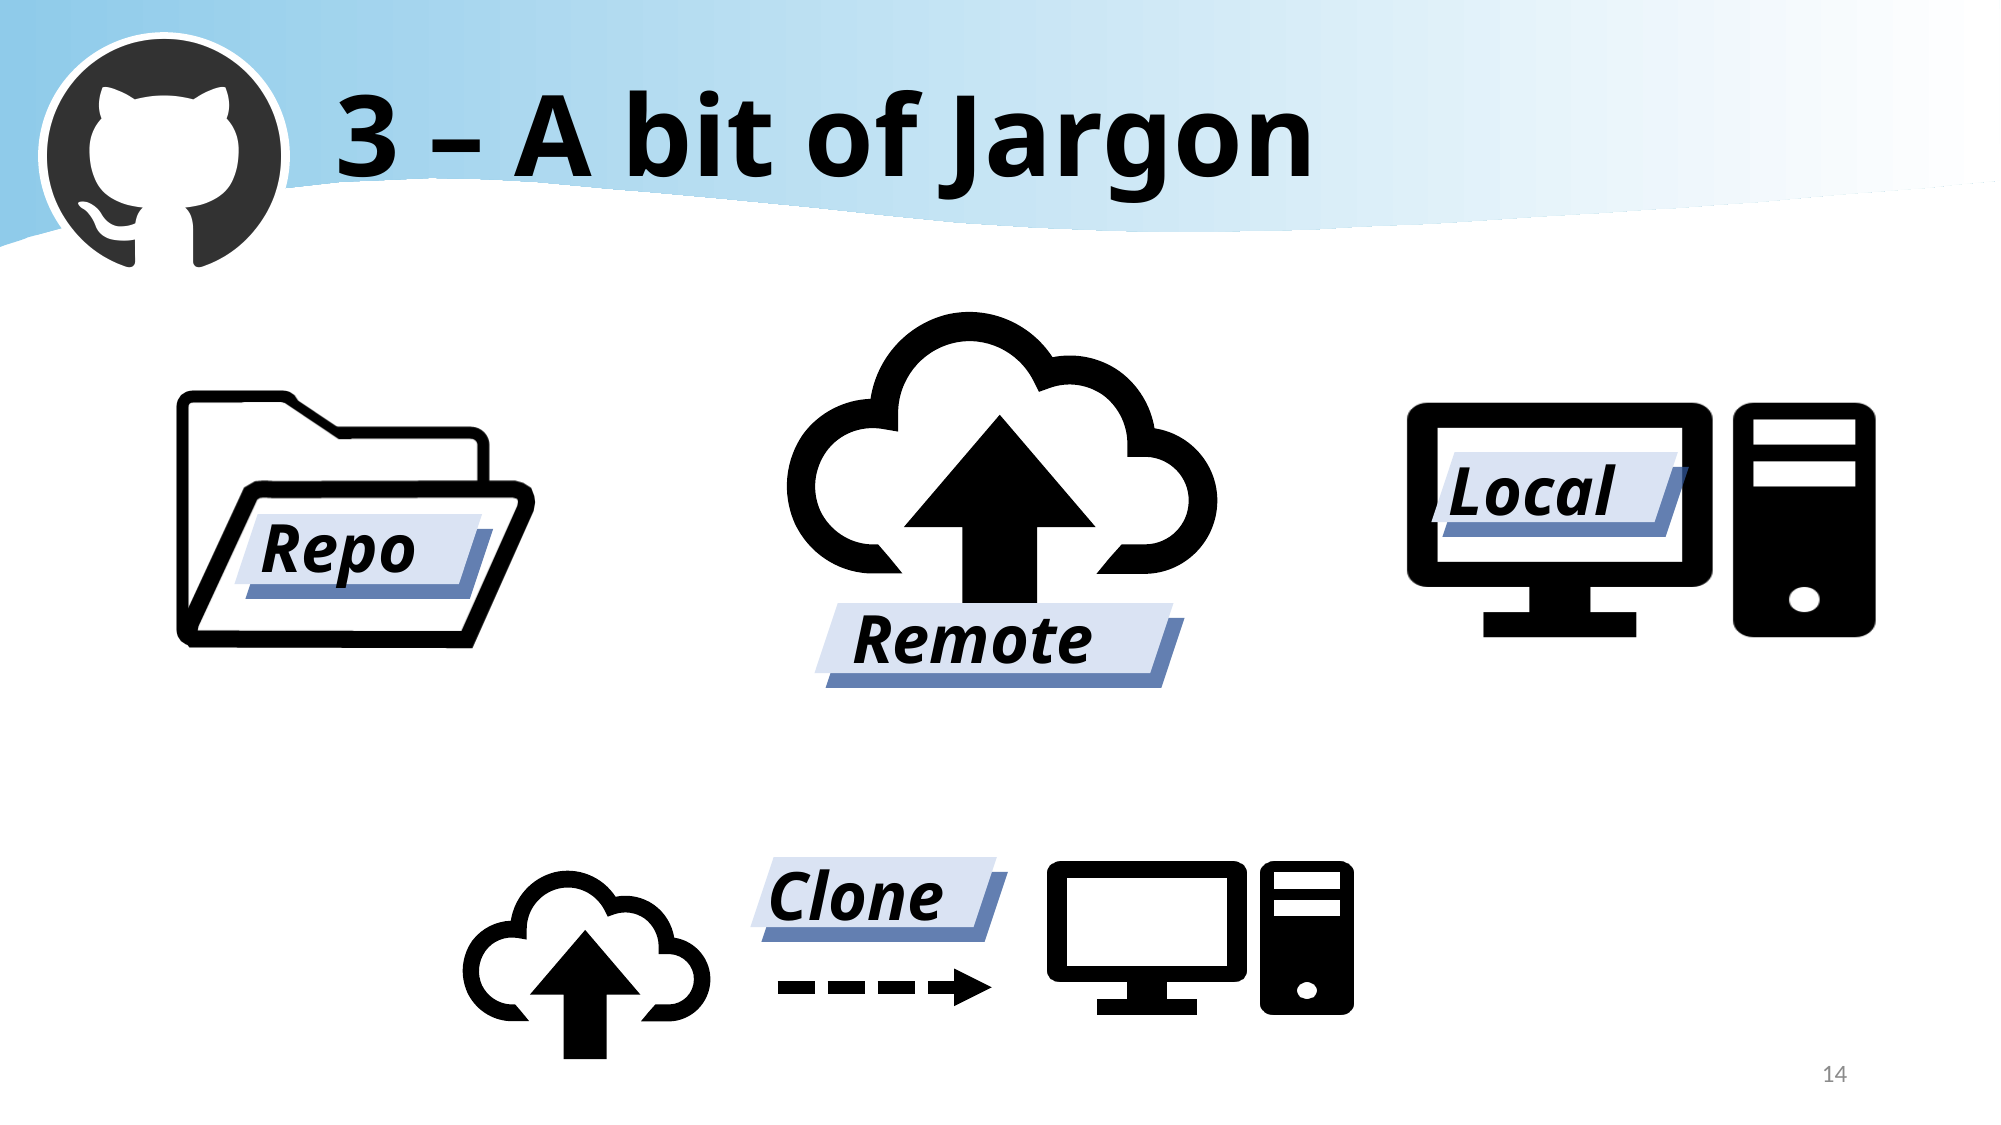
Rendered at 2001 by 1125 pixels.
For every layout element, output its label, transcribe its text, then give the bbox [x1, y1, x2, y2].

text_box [462, 870, 711, 1060]
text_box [814, 589, 1185, 688]
picture [1040, 806, 1360, 1070]
picture [1397, 319, 1886, 721]
slide_number 14 [1412, 1042, 1863, 1103]
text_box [1431, 441, 1689, 537]
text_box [750, 845, 1008, 942]
title 3 – A bit of Jargon [320, 46, 1863, 234]
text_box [176, 390, 536, 649]
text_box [786, 311, 1218, 640]
picture [47, 36, 281, 270]
